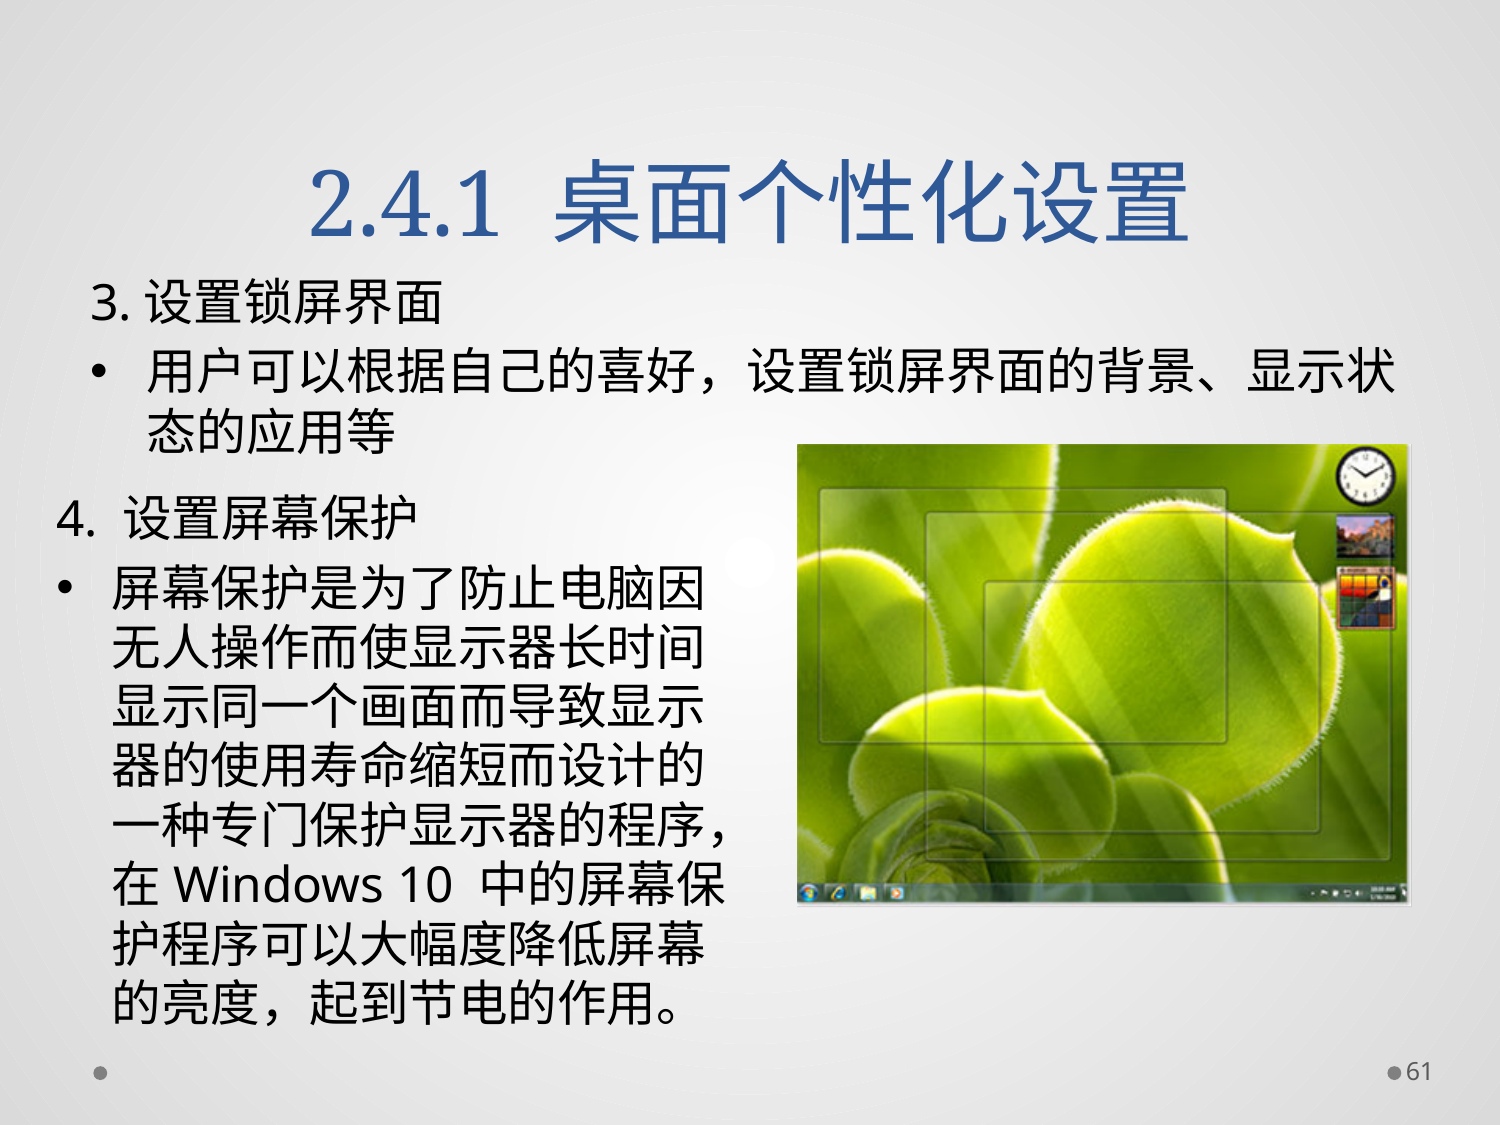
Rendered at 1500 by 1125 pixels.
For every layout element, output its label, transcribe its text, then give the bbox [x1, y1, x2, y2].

slide_number 61 [1401, 1042, 1494, 1103]
title 2.4.1 桌面个性化设置 [75, 0, 1425, 262]
text_box 4. 设置屏幕保护 屏幕保护是为了防止电脑因无人操作而使显示器长时间显示同一个画面而导致显示器的使用寿命缩短而设计的一种专门保护显示器的程序，在Windows 10 中的屏幕保护程序可以大幅度降低屏幕的亮度，起到节电的作用。 [41, 479, 750, 1043]
list 3.设置锁屏界面 用户可以根据自己的喜好，设置锁屏界面的背景、显示状态的应用等 [75, 262, 1425, 480]
picture [796, 444, 1415, 909]
